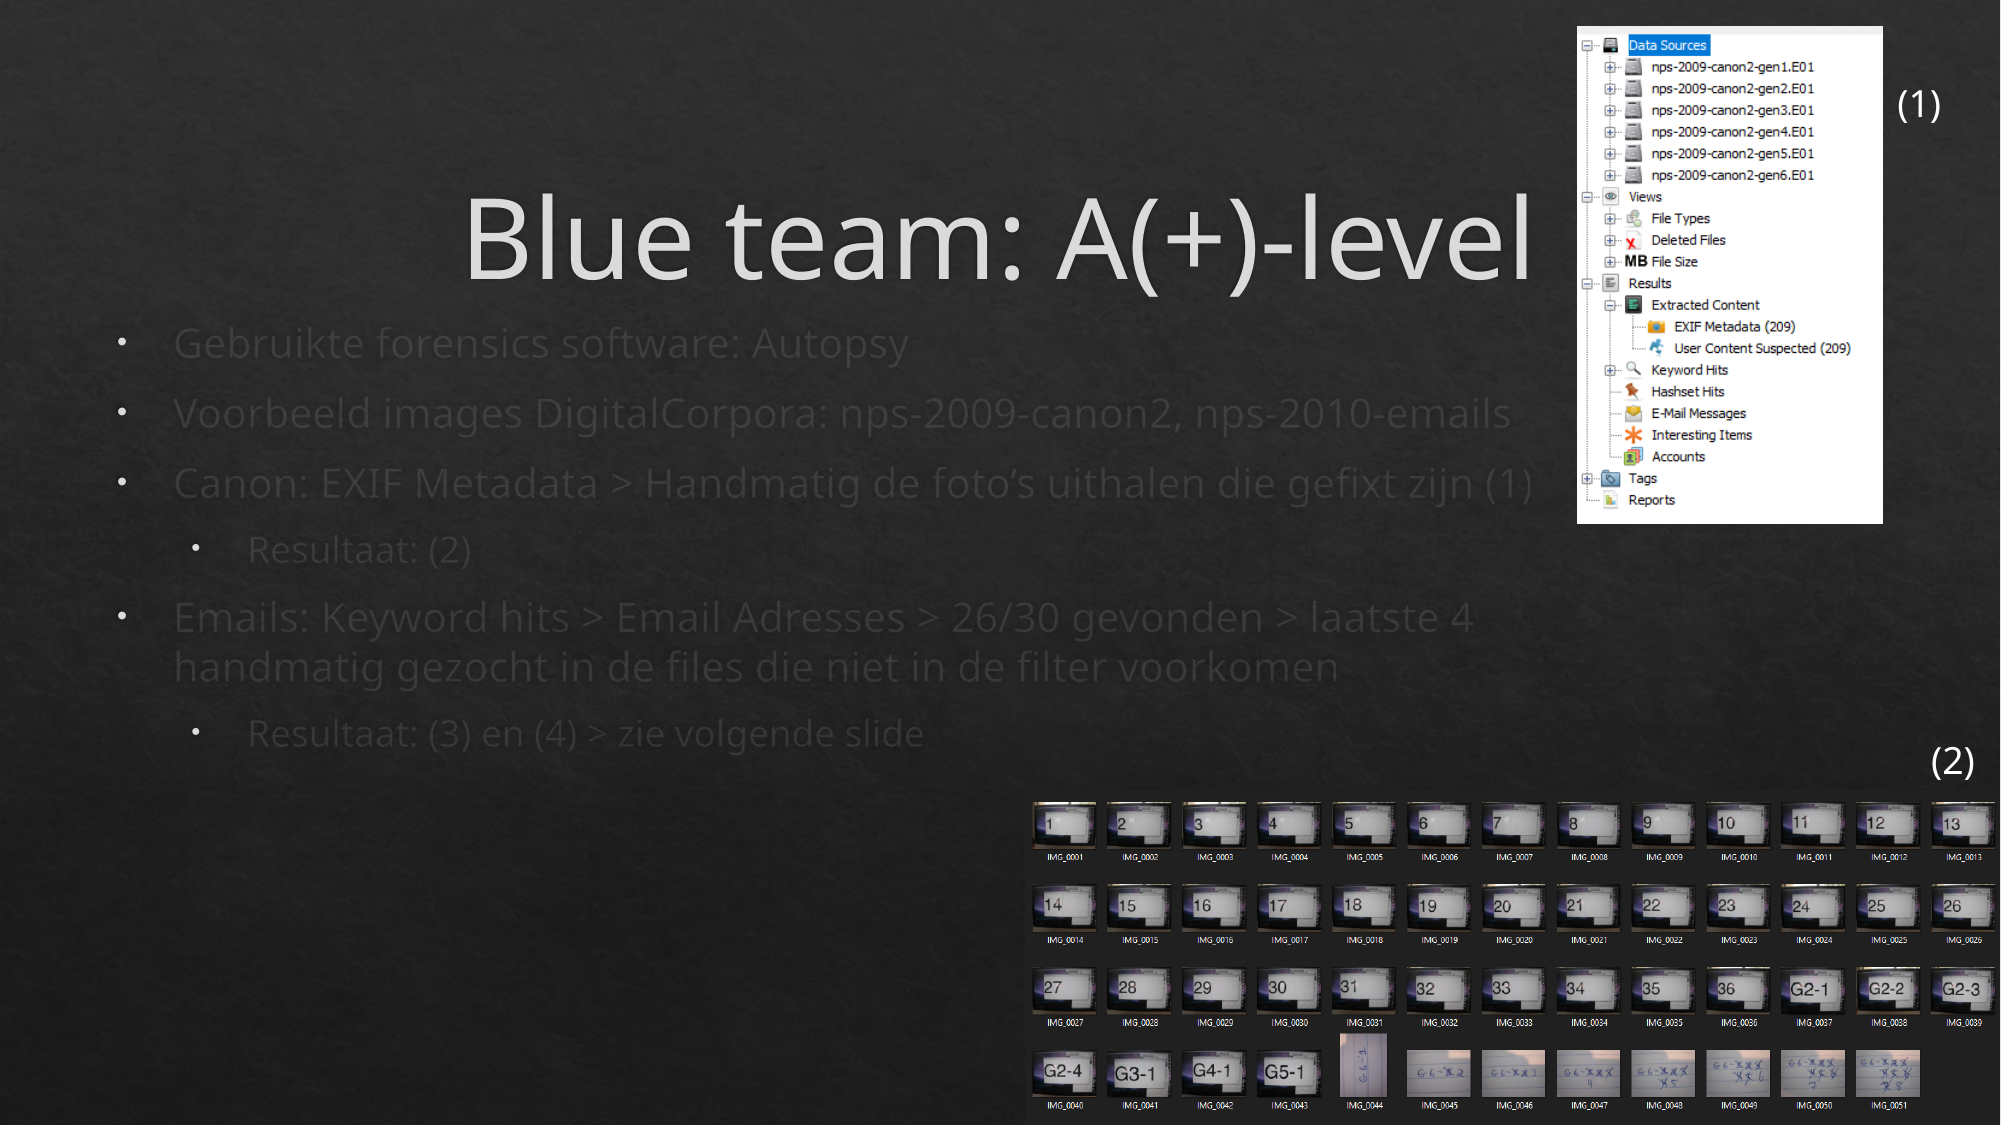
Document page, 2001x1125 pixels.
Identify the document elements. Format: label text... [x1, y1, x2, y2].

text_box (2) [1916, 729, 1996, 786]
text_box (1) [1891, 72, 1957, 133]
text_box Gebruikte forensics software: Autopsy Voorbeeld images DigitalCorpora: nps-2009-canon2, nps-2010-emails Canon: EXIF Metadata > Handmatig de foto’s uithalen die gefixt zijn (1) Resultaat: (2) Emails: Keyword hits > Email Adresses > 26/30 gevonden > laatste 4 handmatig gezocht in de files die niet in de filter voorkomen Resultaat: (3) en (4) > zie volgende slide [102, 309, 1563, 816]
picture [1577, 26, 1883, 524]
picture [1024, 789, 2000, 1125]
title Blue team: A(+)-level [277, 149, 1569, 310]
